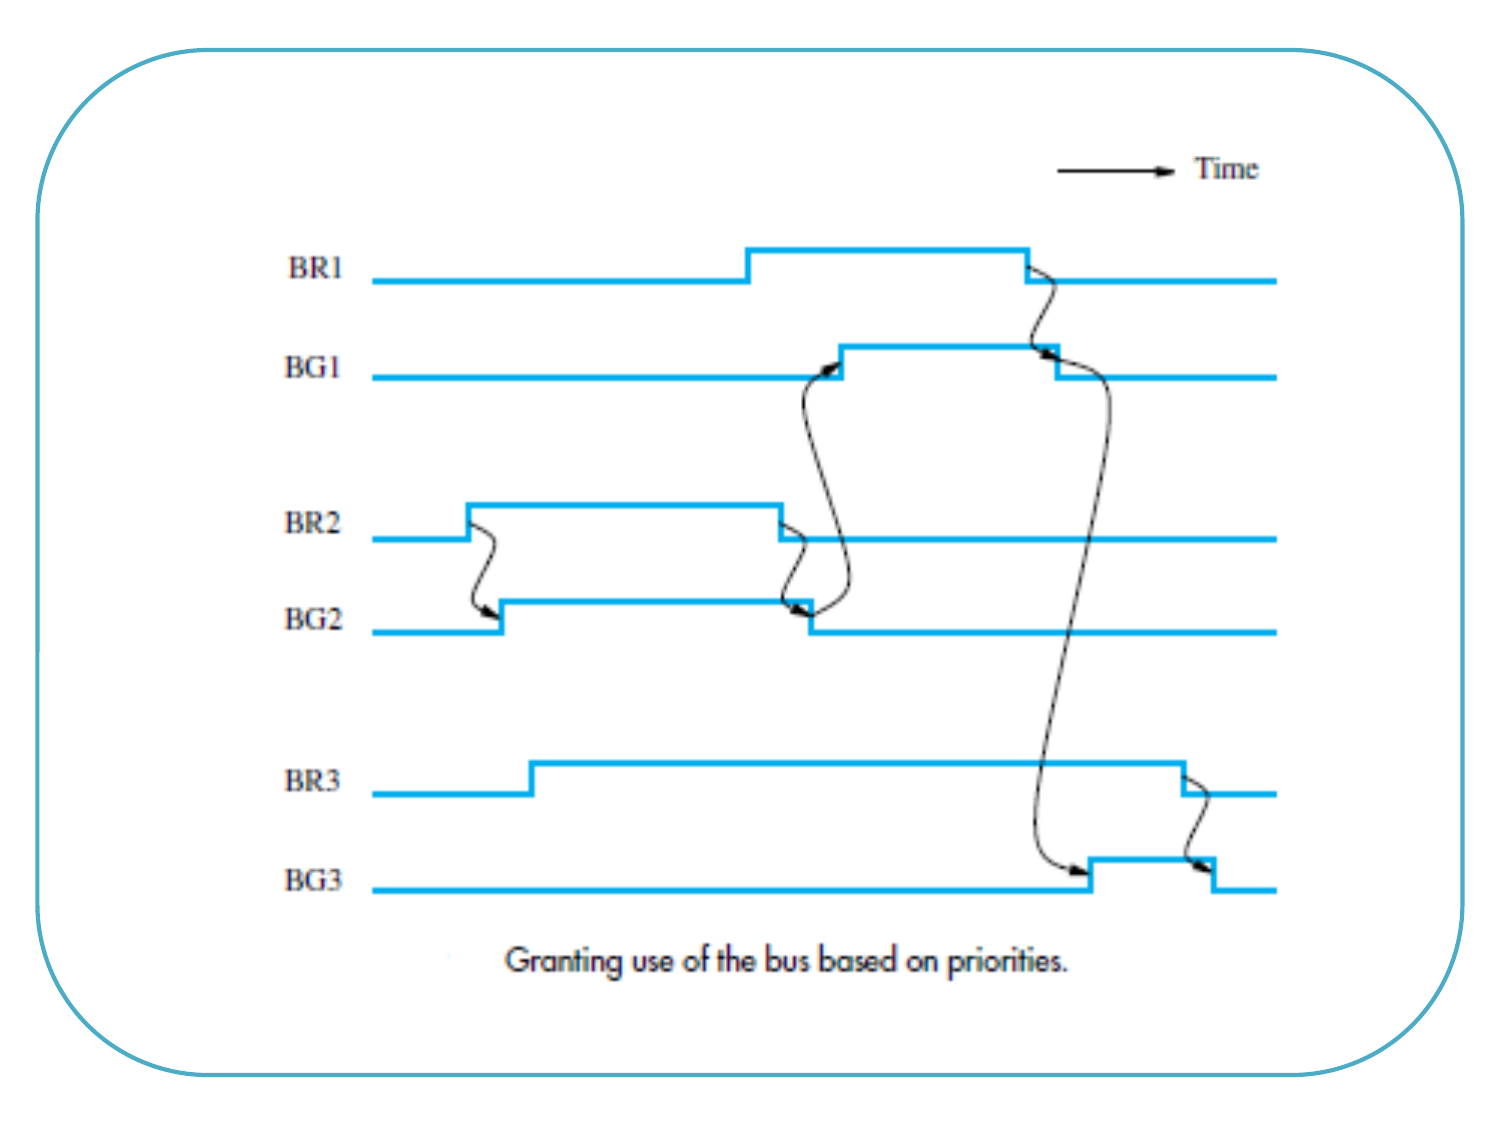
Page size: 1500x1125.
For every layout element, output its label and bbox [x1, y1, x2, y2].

picture [187, 99, 1338, 1013]
text_box [35, 47, 1465, 1078]
